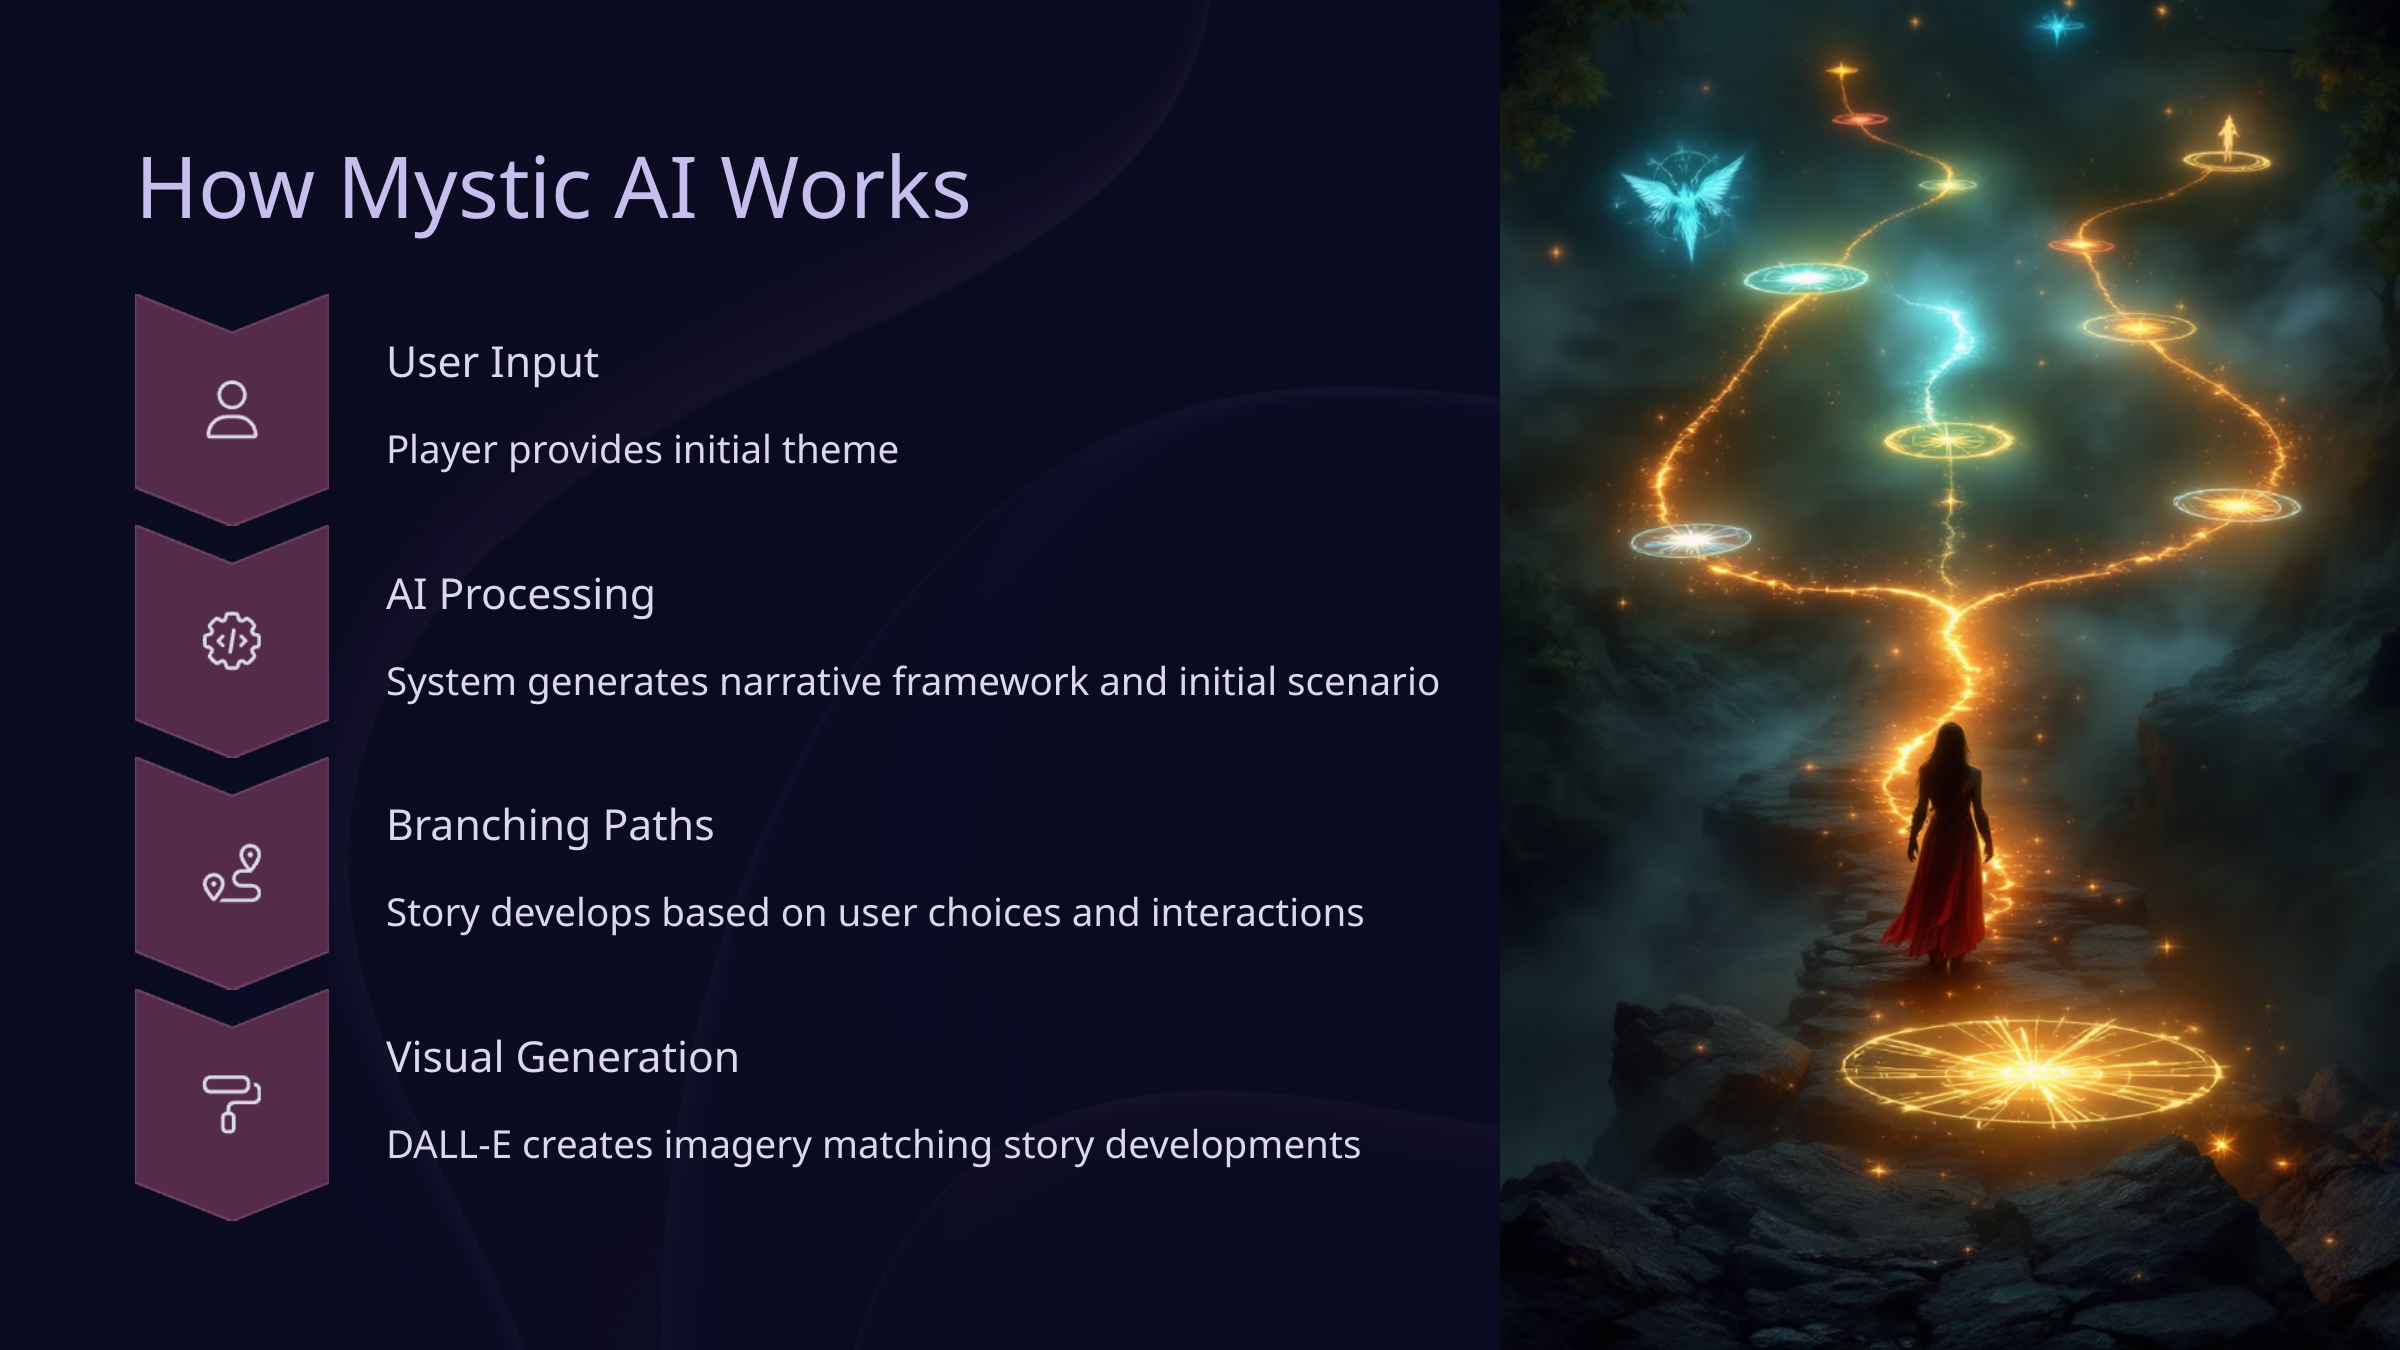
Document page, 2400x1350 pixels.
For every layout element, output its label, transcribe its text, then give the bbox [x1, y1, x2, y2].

picture [1499, 0, 2400, 1350]
text_box AI Processing [386, 564, 815, 619]
text_box How Mystic AI Works [135, 129, 1019, 237]
text_box DALL-E creates imagery matching story developments [386, 1104, 1365, 1167]
text_box User Input [386, 332, 815, 387]
text_box Player provides initial theme [386, 409, 1365, 472]
text_box Story develops based on user choices and interactions [386, 872, 1365, 935]
text_box Visual Generation [386, 1027, 815, 1082]
text_box Branching Paths [386, 796, 815, 850]
picture [135, 294, 329, 1221]
text_box System generates narrative framework and initial scenario [386, 641, 1365, 703]
